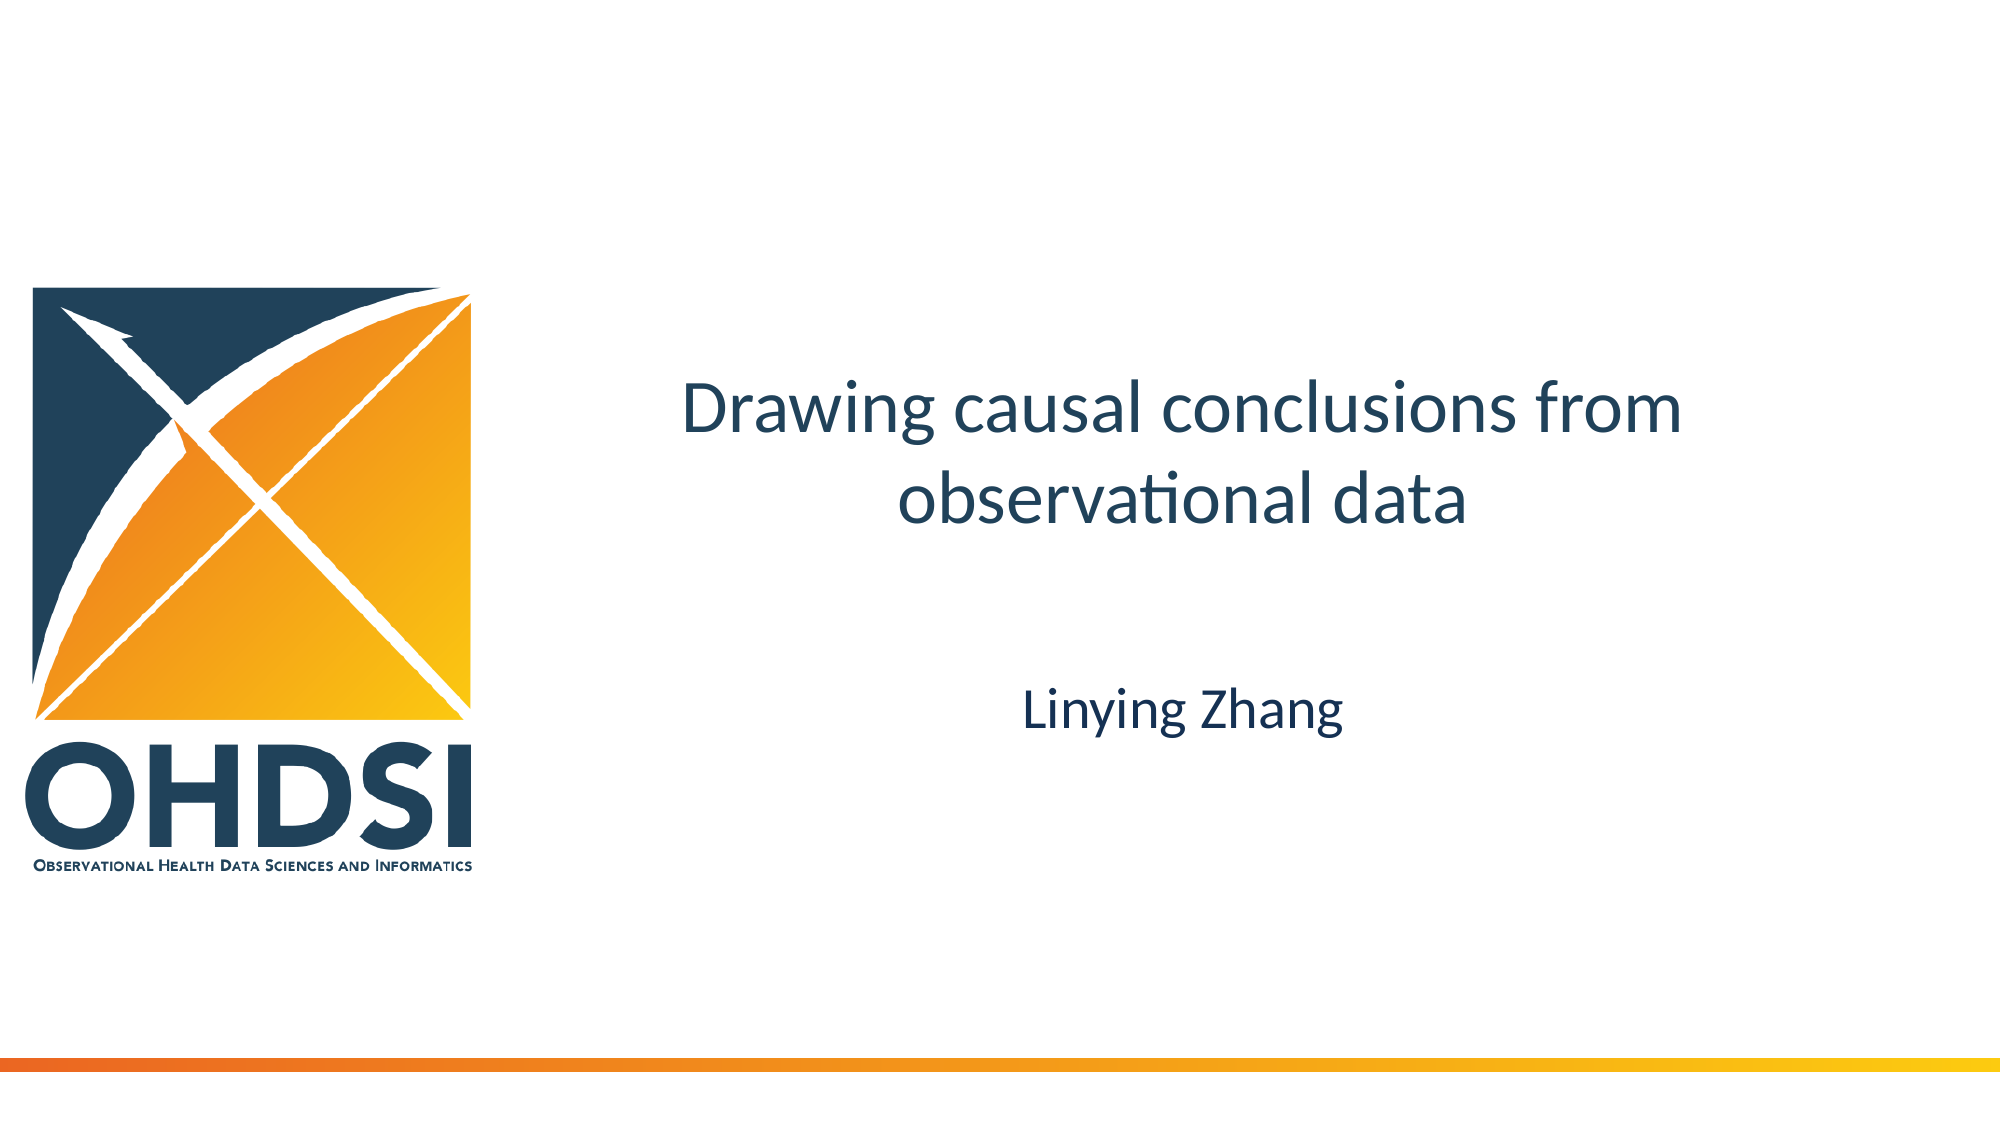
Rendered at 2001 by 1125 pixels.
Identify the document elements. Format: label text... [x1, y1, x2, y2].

subtitle Linying Zhang [516, 662, 1850, 950]
picture [0, 237, 529, 920]
title Drawing causal conclusions from observational data [516, 349, 1850, 638]
